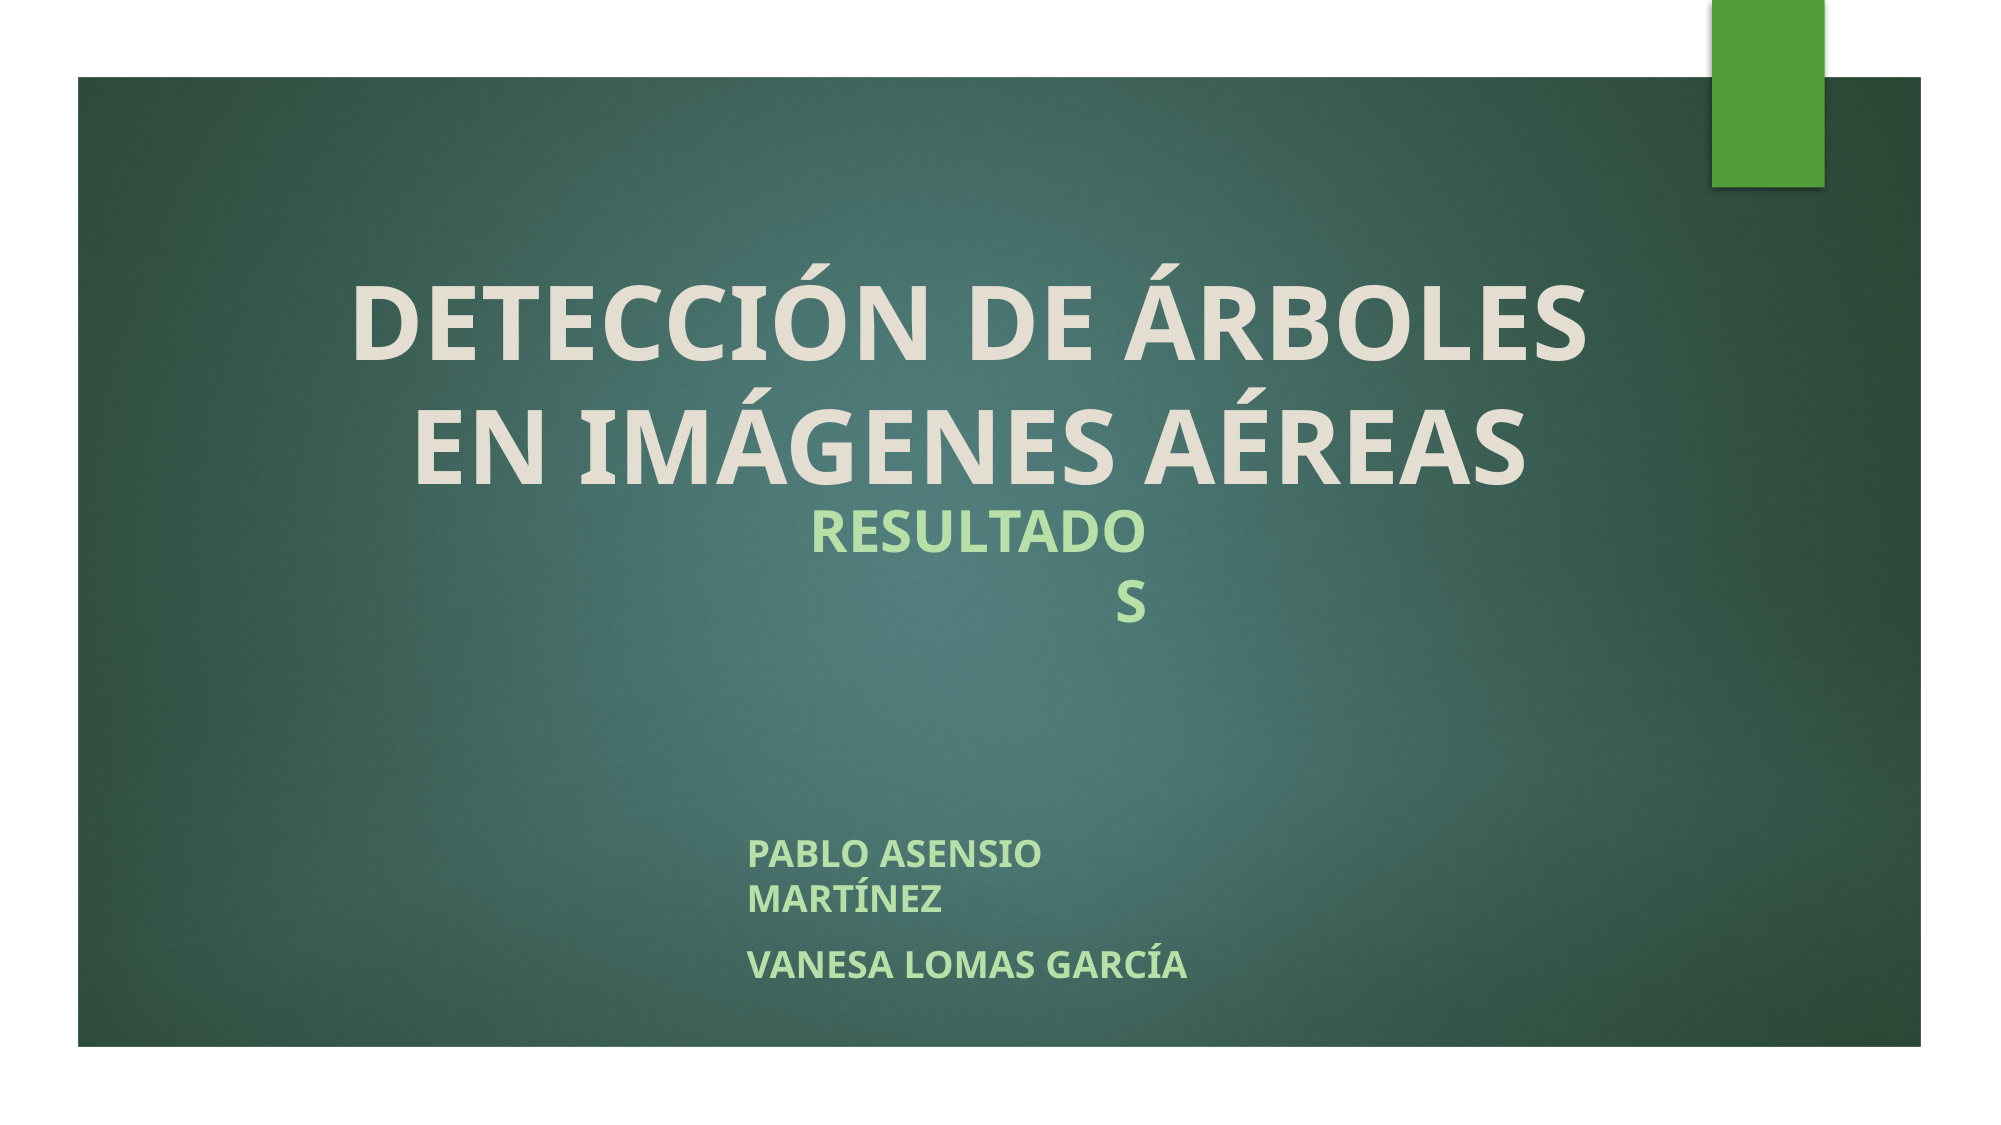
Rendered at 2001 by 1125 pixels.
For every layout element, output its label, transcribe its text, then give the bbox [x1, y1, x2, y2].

text_box RESULTADOS [775, 512, 1163, 642]
subtitle Pablo Asensio Martínez Vanesa Lomas García [731, 822, 1239, 1003]
title DETECCIÓN DE ÁRBOLES EN IMÁGENES AÉREAS [331, 242, 1606, 513]
